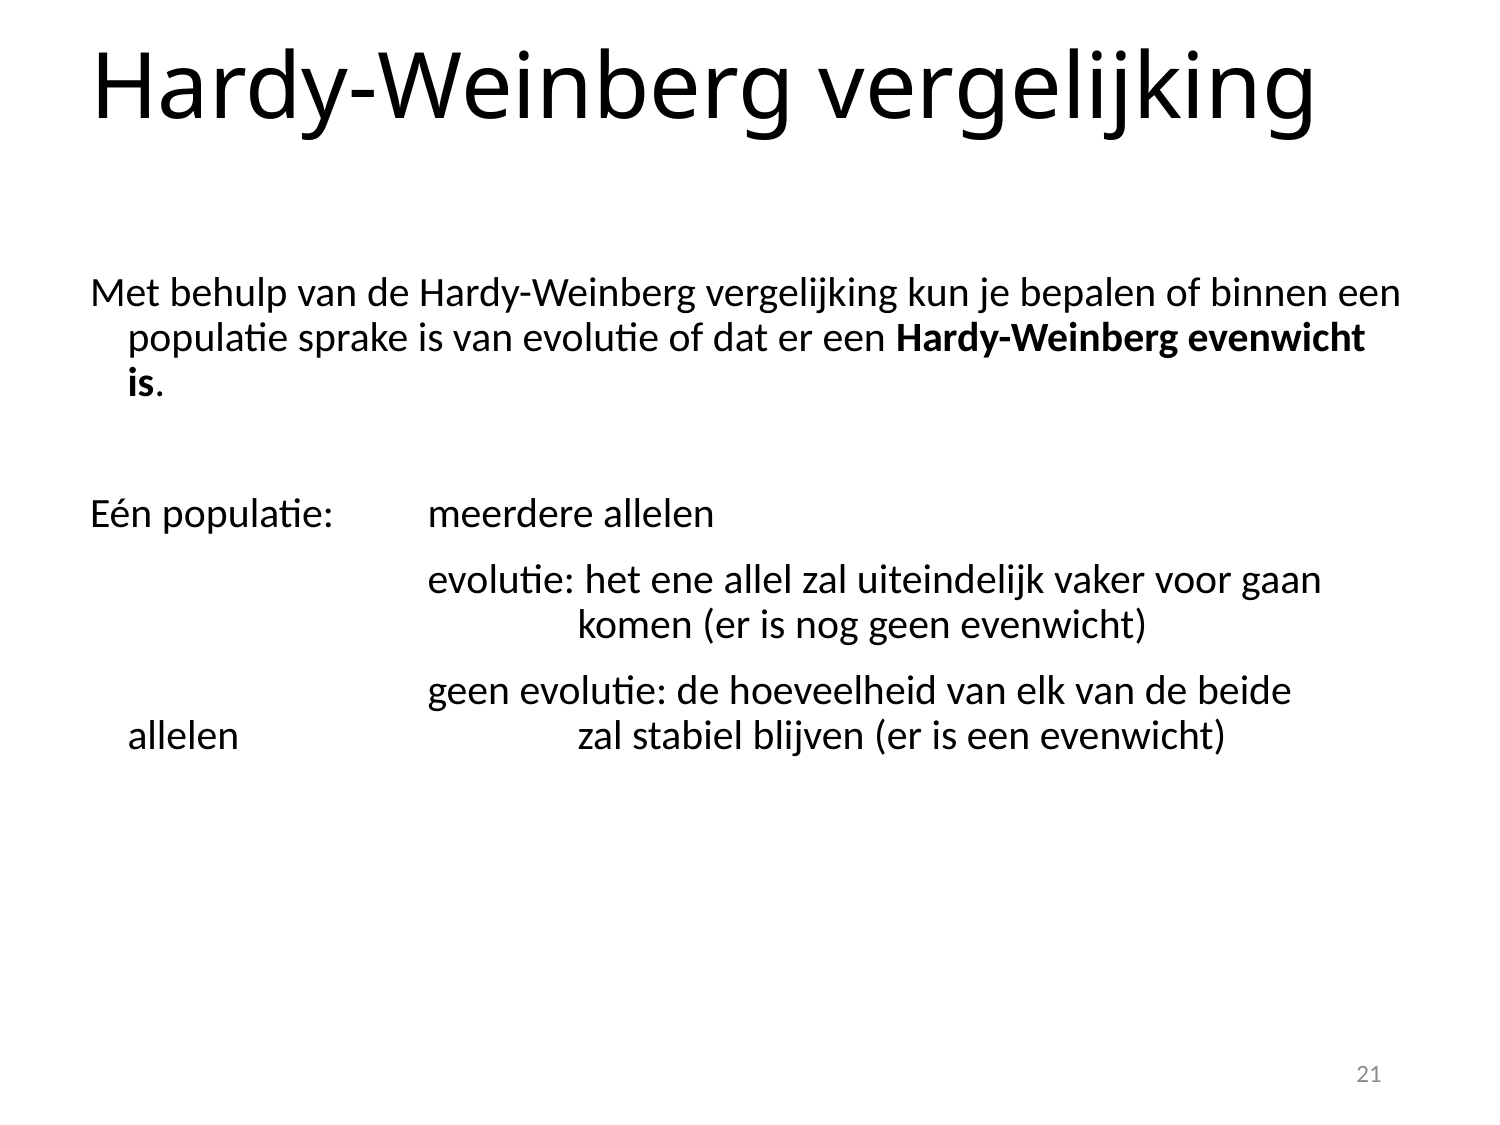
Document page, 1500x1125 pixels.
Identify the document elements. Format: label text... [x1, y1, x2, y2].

list Met behulp van de Hardy-Weinberg vergelijking kun je bepalen of binnen een populatie sprake is van evolutie of dat er een Hardy-Weinberg evenwicht is. Eén populatie: meerdere allelen evolutie: het ene allel zal uiteindelijk vaker voor gaan komen (er is nog geen evenwicht) geen evolutie: de hoeveelheid van elk van de beide allelen zal stabiel blijven (er is een evenwicht) [75, 262, 1425, 1059]
title Hardy-Weinberg vergelijking [75, 0, 1425, 183]
slide_number 21 [1059, 1042, 1397, 1103]
